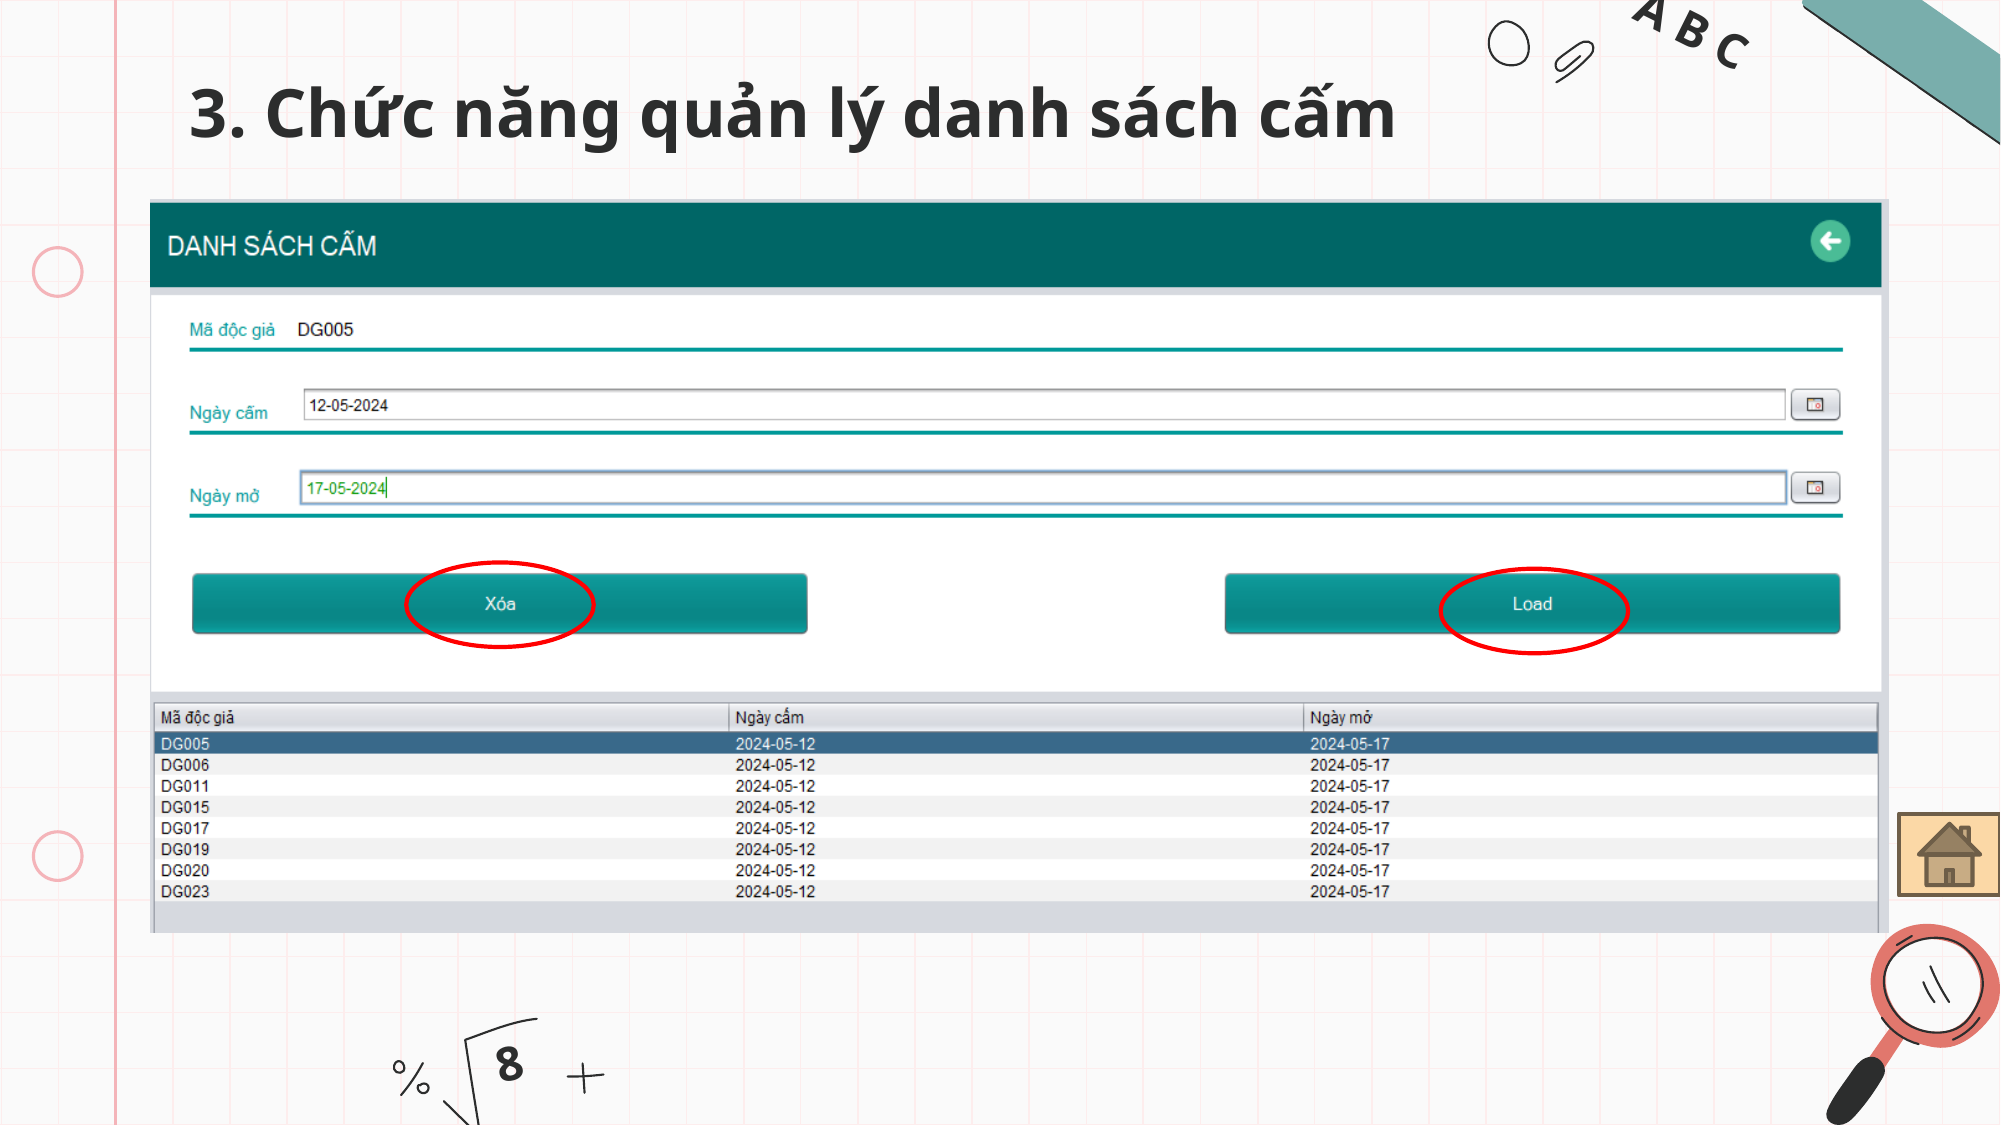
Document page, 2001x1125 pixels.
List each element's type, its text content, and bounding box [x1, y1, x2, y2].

title 3. Chức năng quản lý danh sách cấm [174, 43, 1860, 169]
text_box [1897, 812, 2000, 897]
picture [149, 199, 1890, 934]
